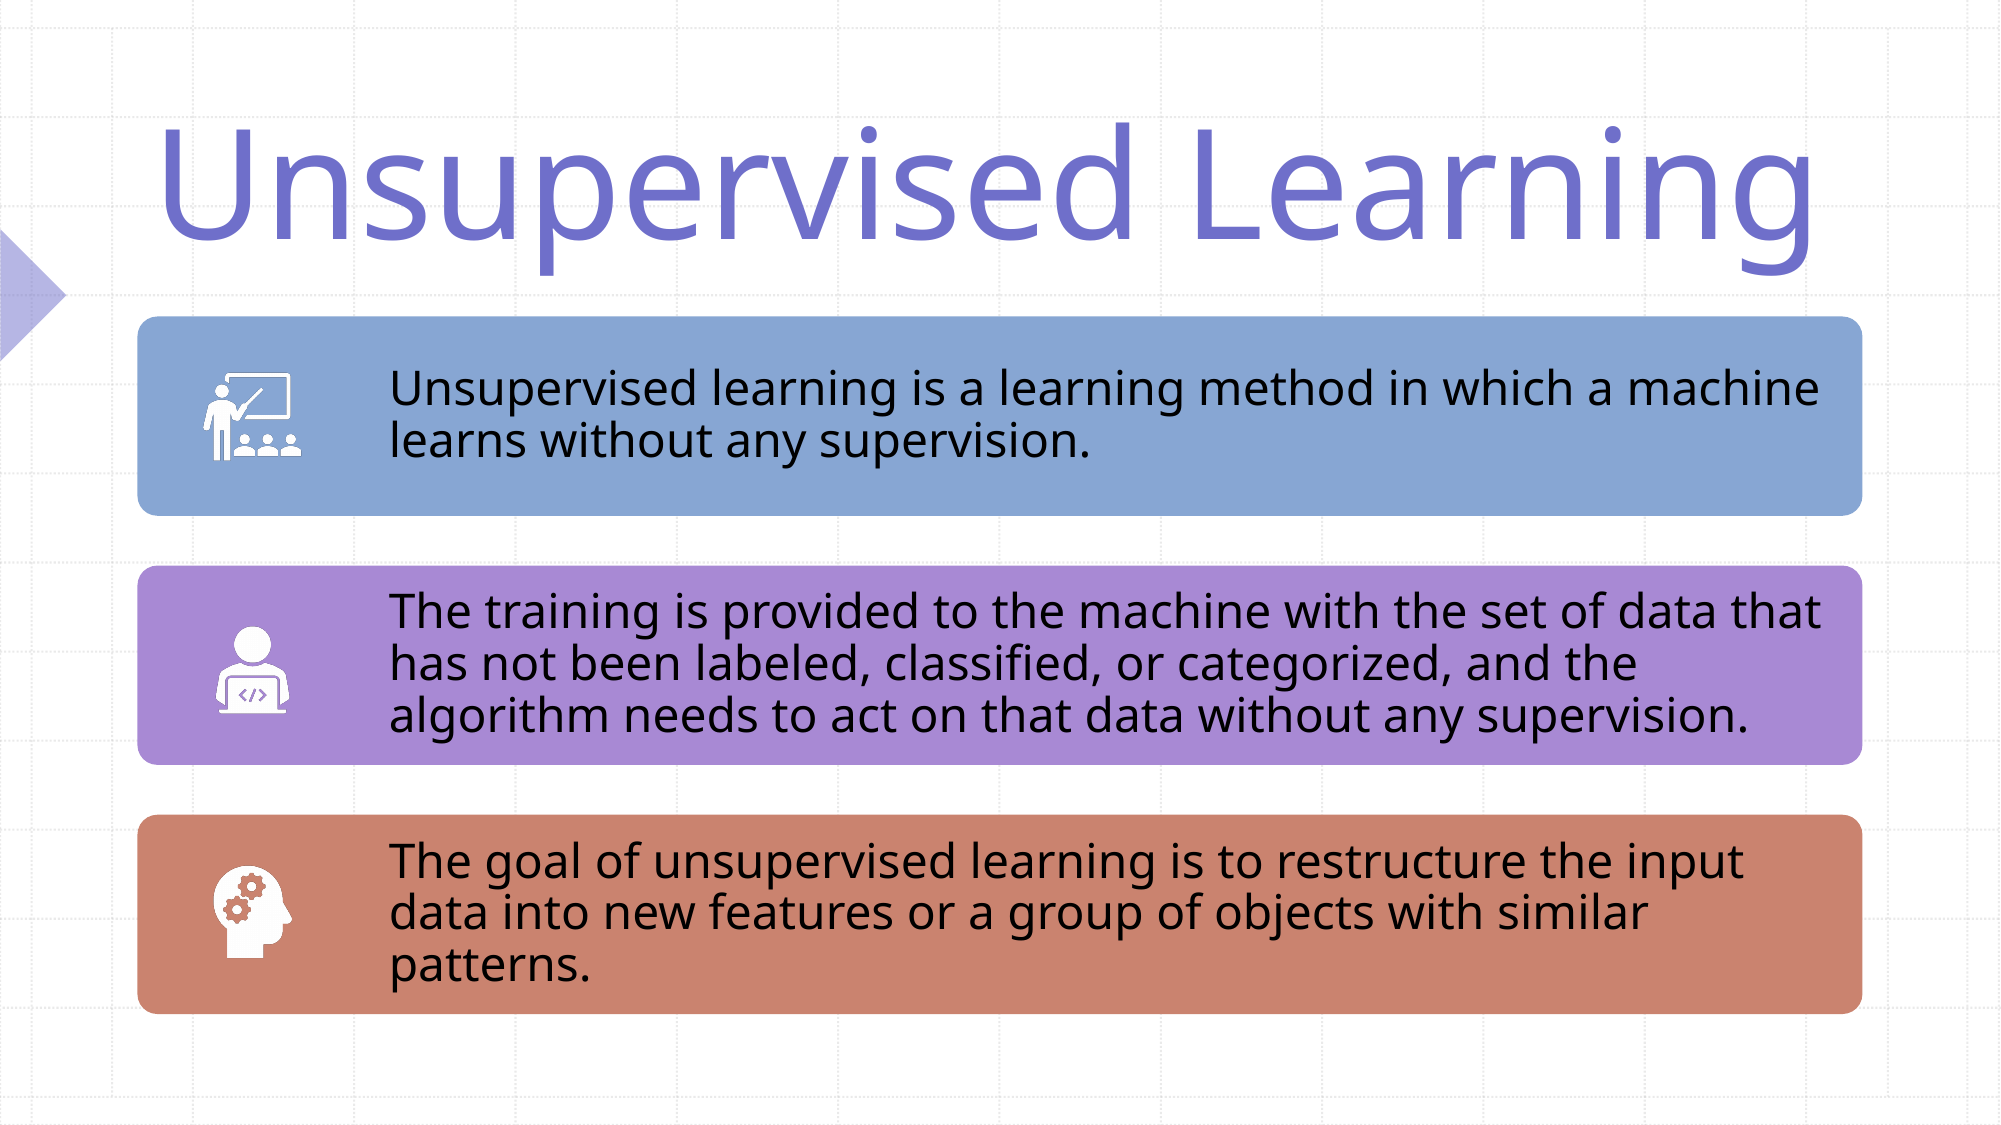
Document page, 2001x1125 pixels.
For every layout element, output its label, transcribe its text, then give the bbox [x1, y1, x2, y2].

title Unsupervised Learning [137, 59, 1863, 278]
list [137, 316, 1863, 1015]
